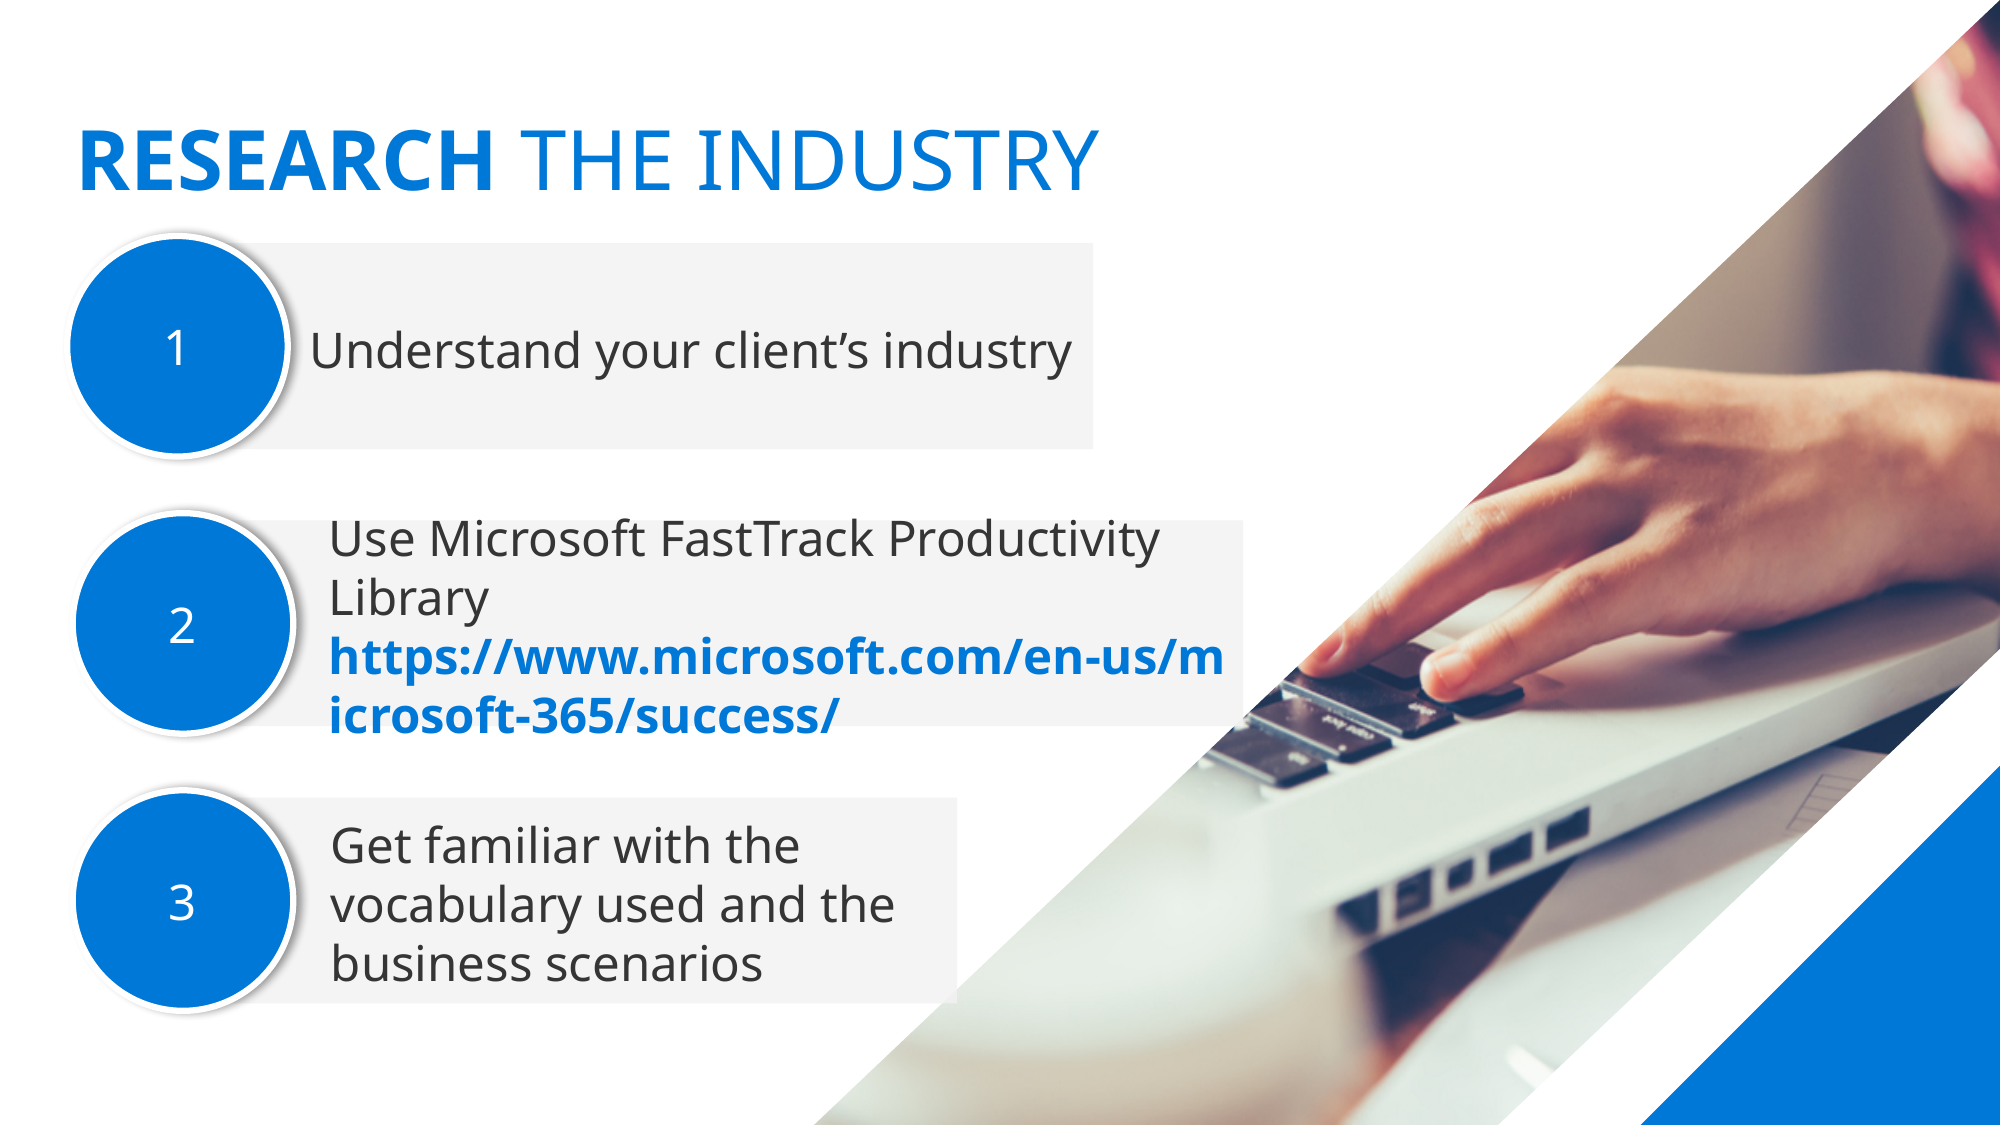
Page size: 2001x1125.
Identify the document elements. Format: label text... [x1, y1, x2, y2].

text_box 2 [72, 513, 294, 734]
picture [813, 0, 2000, 1125]
text_box Use Microsoft FastTrack Productivity Library https://www.microsoft.com/en-us/microsoft-365/success/ [243, 520, 813, 727]
text_box 1 [67, 235, 288, 457]
text_box Get familiar with the vocabulary used and the business scenarios [243, 797, 813, 1004]
text_box RESEARCH THE INDUSTRY [60, 99, 813, 215]
text_box Understand your client’s industry [236, 243, 813, 450]
text_box 3 [72, 790, 294, 1011]
